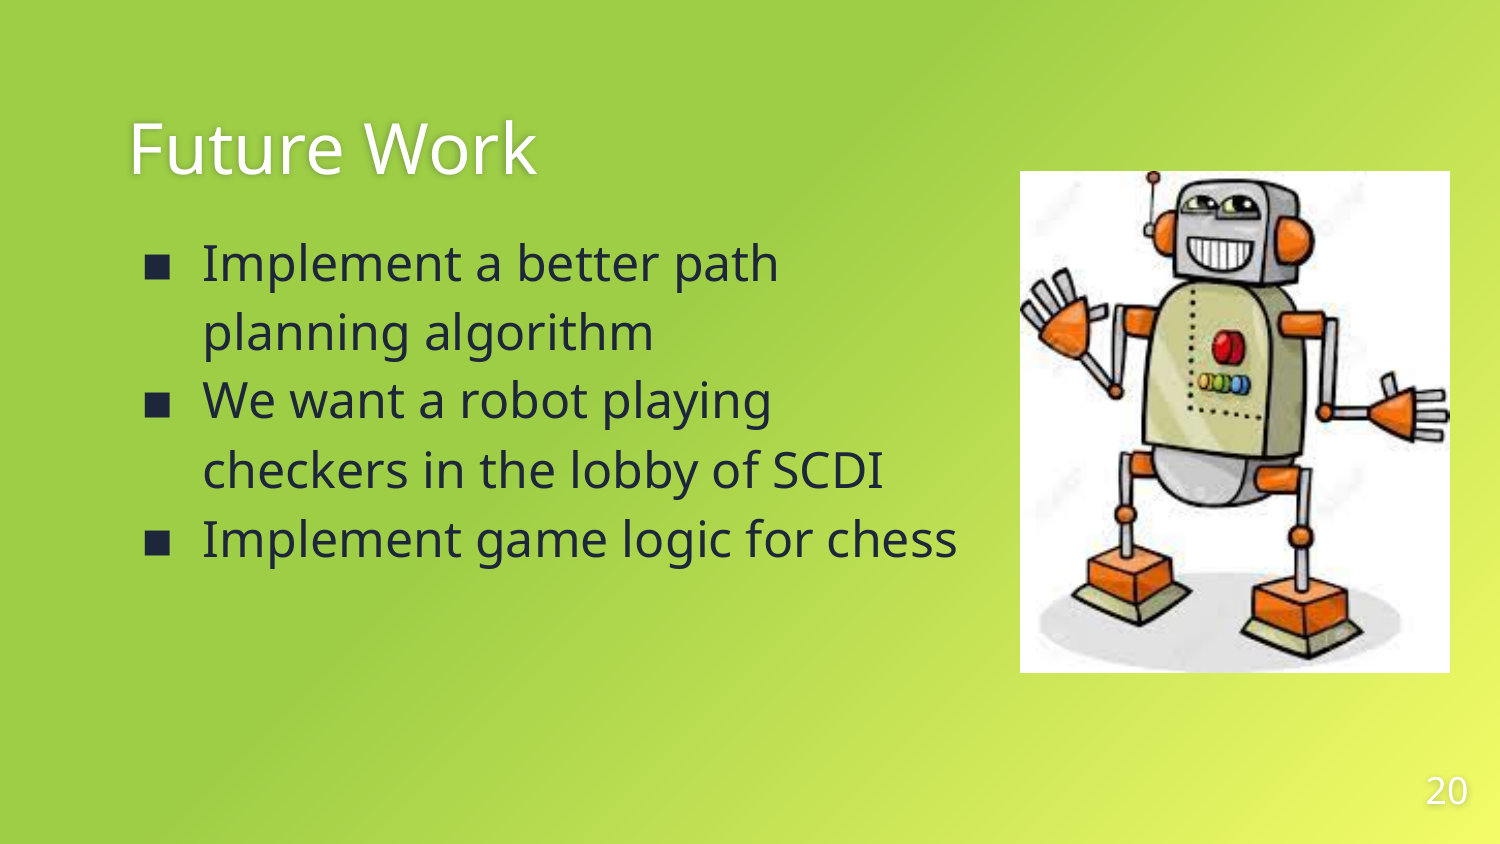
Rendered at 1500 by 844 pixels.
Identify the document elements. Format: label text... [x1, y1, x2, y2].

slide_number ‹#› [1378, 761, 1469, 814]
list Implement a better path planning algorithm We want a robot playing checkers in the lobby of SCDI Implement game logic for chess [127, 222, 993, 783]
picture [1019, 170, 1450, 673]
title Future Work [127, 124, 1374, 190]
